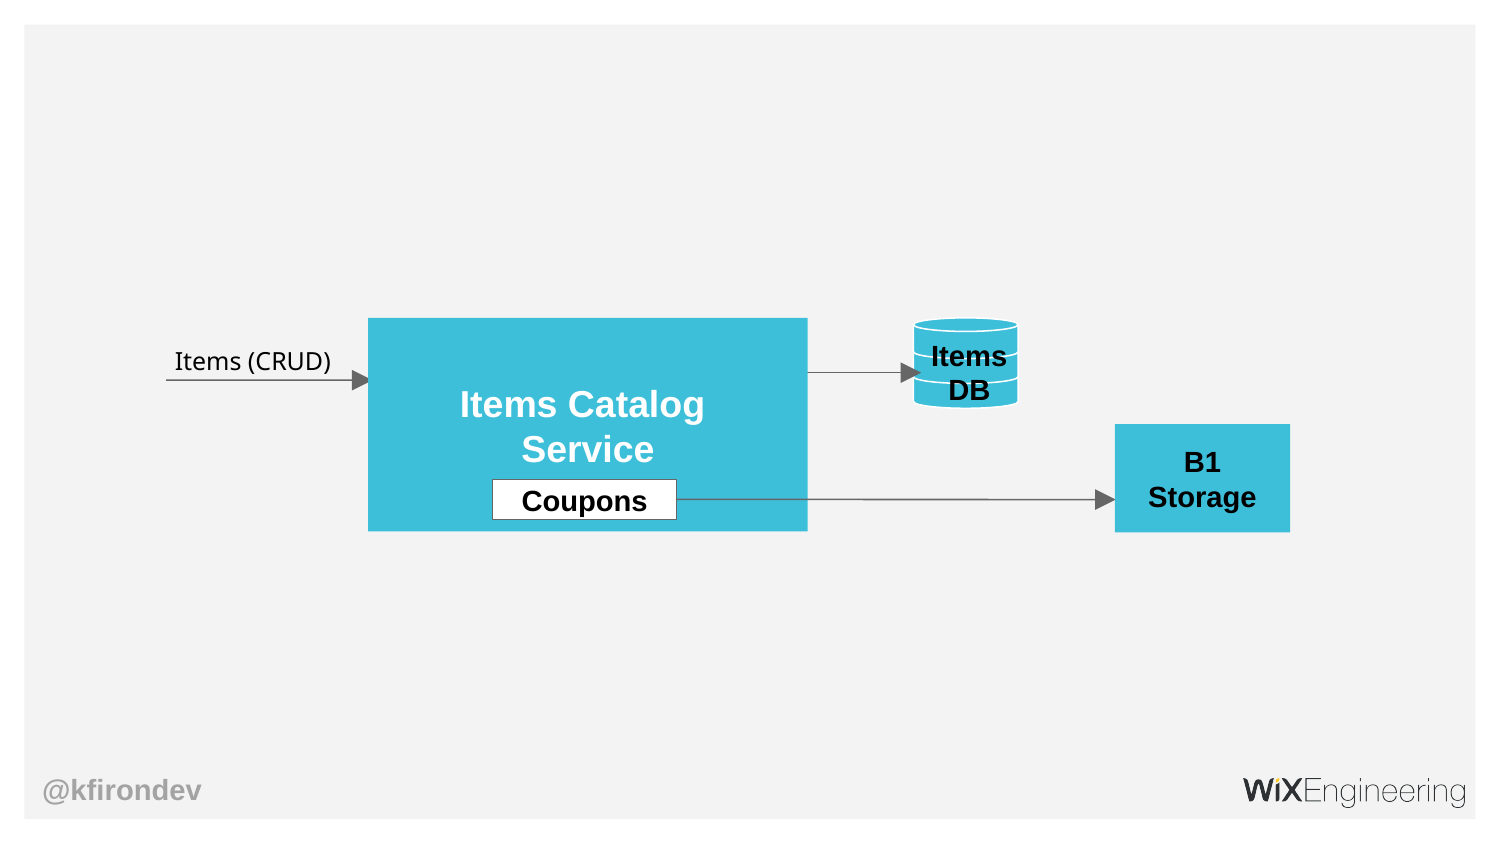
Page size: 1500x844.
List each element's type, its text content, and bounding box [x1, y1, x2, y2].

text_box B1 Storage [1121, 424, 1291, 533]
text_box @kfirondev [27, 763, 243, 814]
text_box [159, 317, 1116, 532]
picture [1242, 778, 1465, 808]
